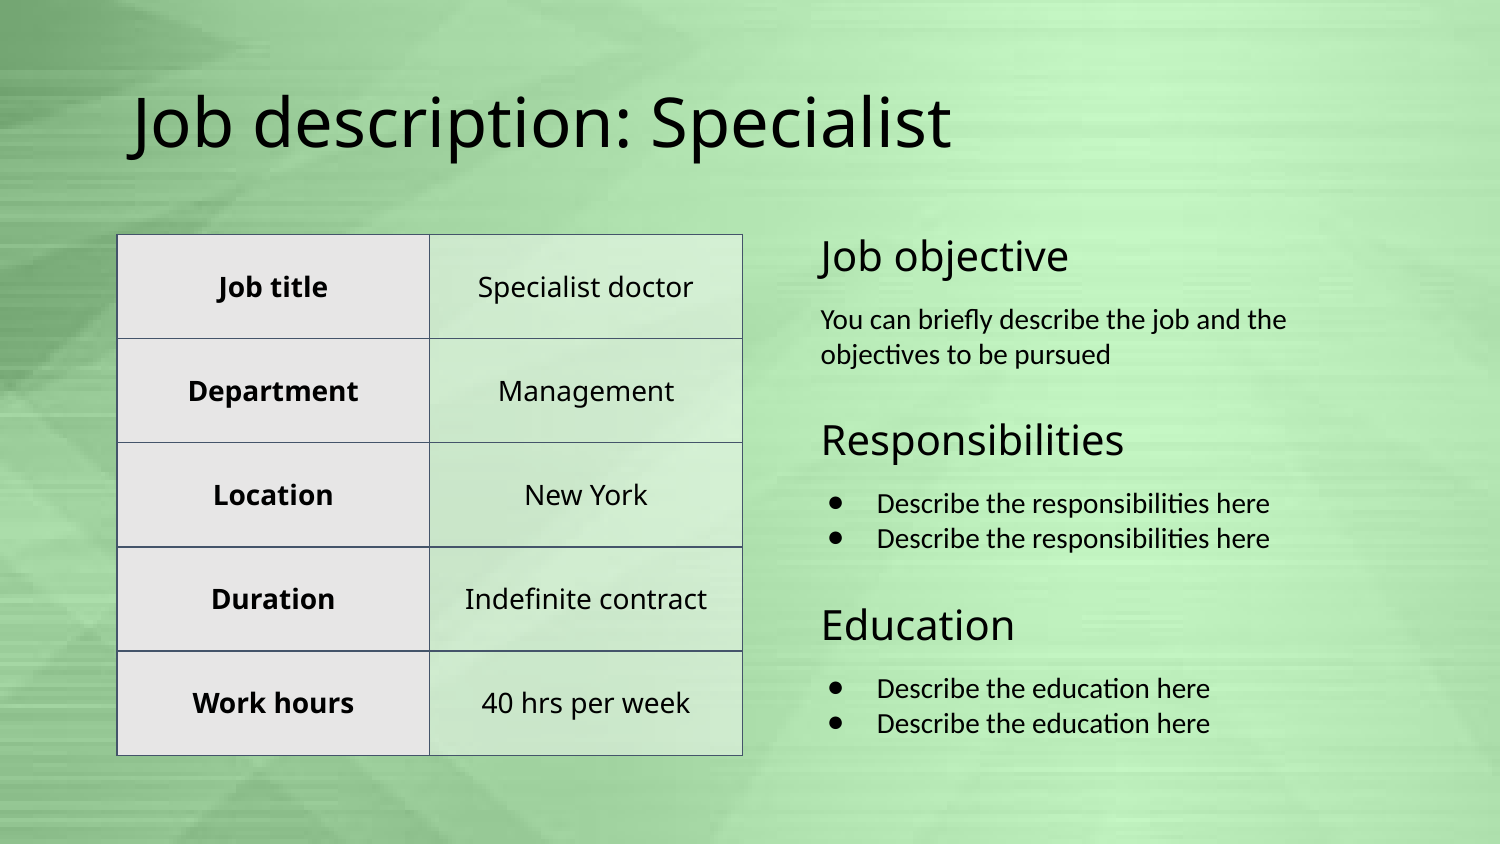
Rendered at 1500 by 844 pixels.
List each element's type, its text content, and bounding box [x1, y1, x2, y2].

table_header Job title [118, 235, 429, 338]
table_cell Location [118, 443, 429, 546]
subtitle You can briefly describe the job and the objectives to be pursued [805, 285, 1383, 386]
subtitle Describe the responsibilities here Describe the responsibilities here [805, 469, 1383, 571]
title Responsibilities [805, 405, 1383, 469]
table_header Specialist doctor [430, 235, 742, 338]
table_cell Work hours [118, 652, 429, 755]
title Education [805, 590, 1383, 654]
picture [0, 0, 1500, 844]
table_cell Indefinite contract [430, 548, 742, 650]
table_cell Management [430, 339, 742, 442]
subtitle Describe the education here Describe the education here [805, 654, 1383, 756]
table_cell 40 hrs per week [430, 652, 742, 755]
title Job objective [805, 221, 1383, 285]
table_cell Duration [118, 548, 429, 650]
table_cell New York [430, 443, 742, 546]
title Job description: Specialist [116, 72, 1383, 167]
table_cell Department [118, 339, 429, 442]
